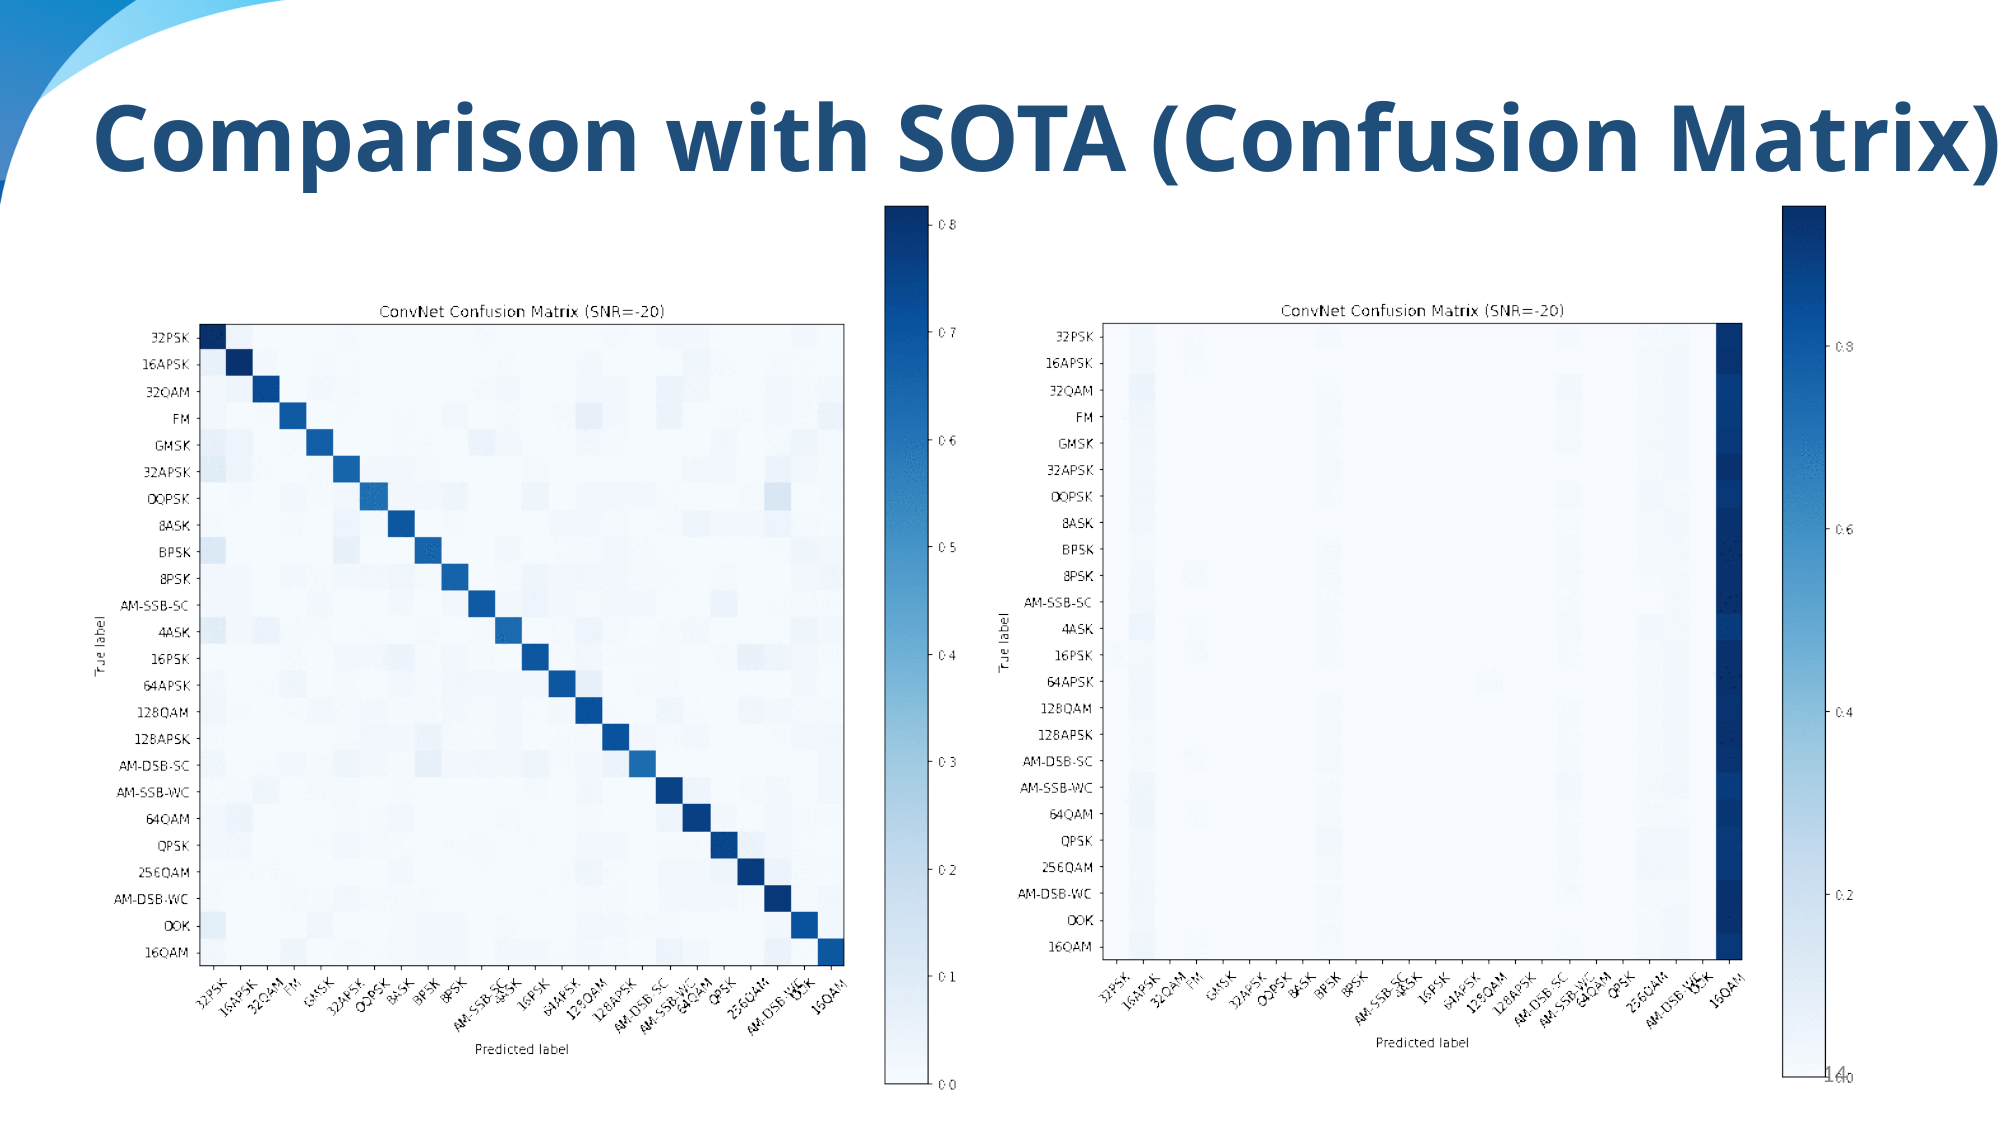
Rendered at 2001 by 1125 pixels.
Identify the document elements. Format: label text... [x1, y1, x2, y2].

text_box Comparison with SOTA (Confusion Matrix) [76, 72, 2000, 199]
picture [0, 0, 2001, 1125]
